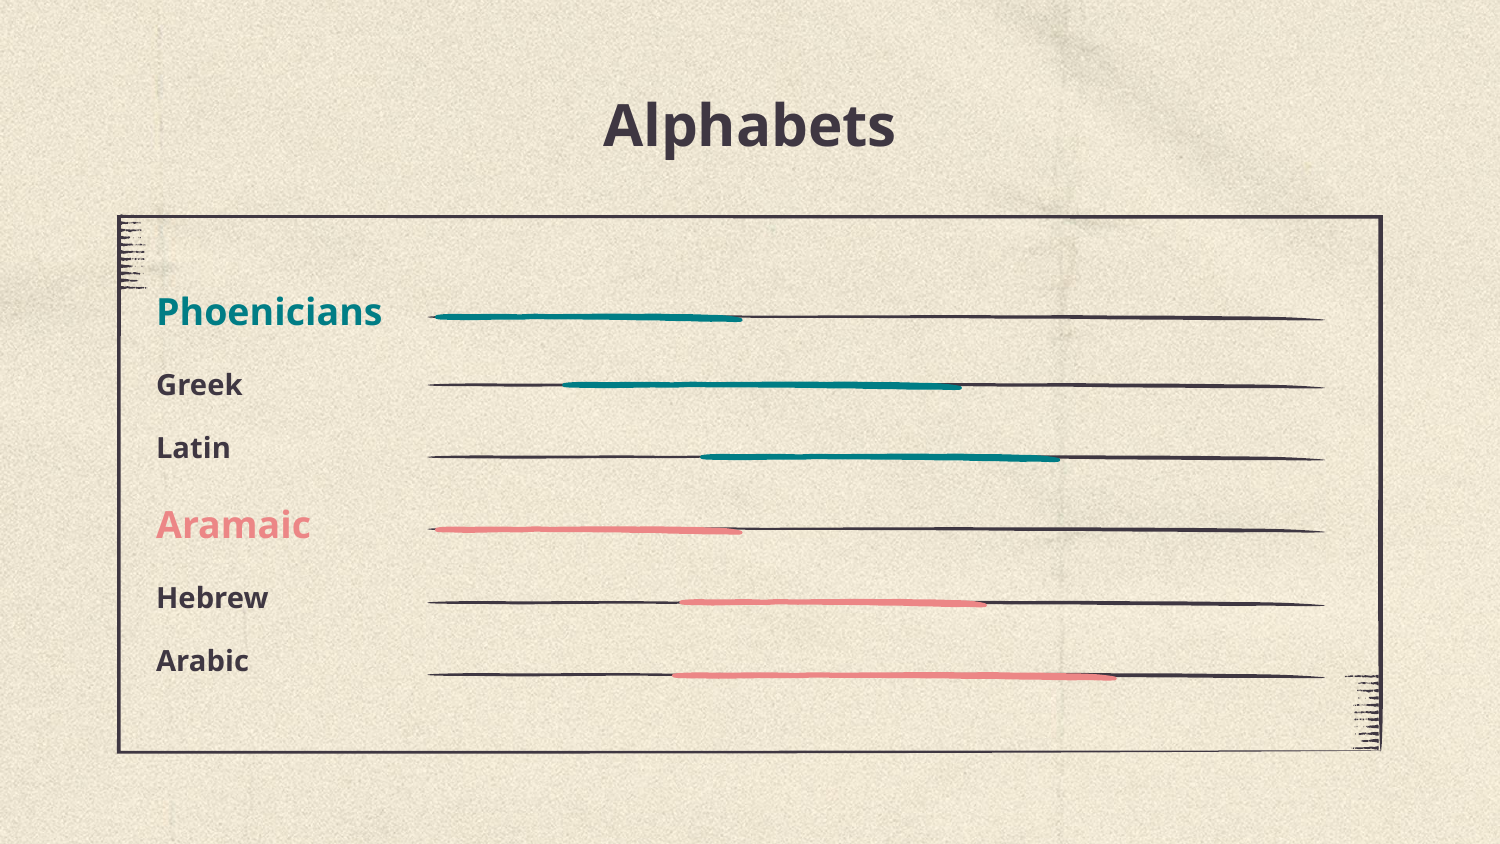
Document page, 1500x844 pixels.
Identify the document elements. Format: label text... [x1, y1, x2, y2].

picture [0, 0, 1500, 844]
title Alphabets [116, 72, 1383, 167]
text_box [116, 214, 1384, 754]
